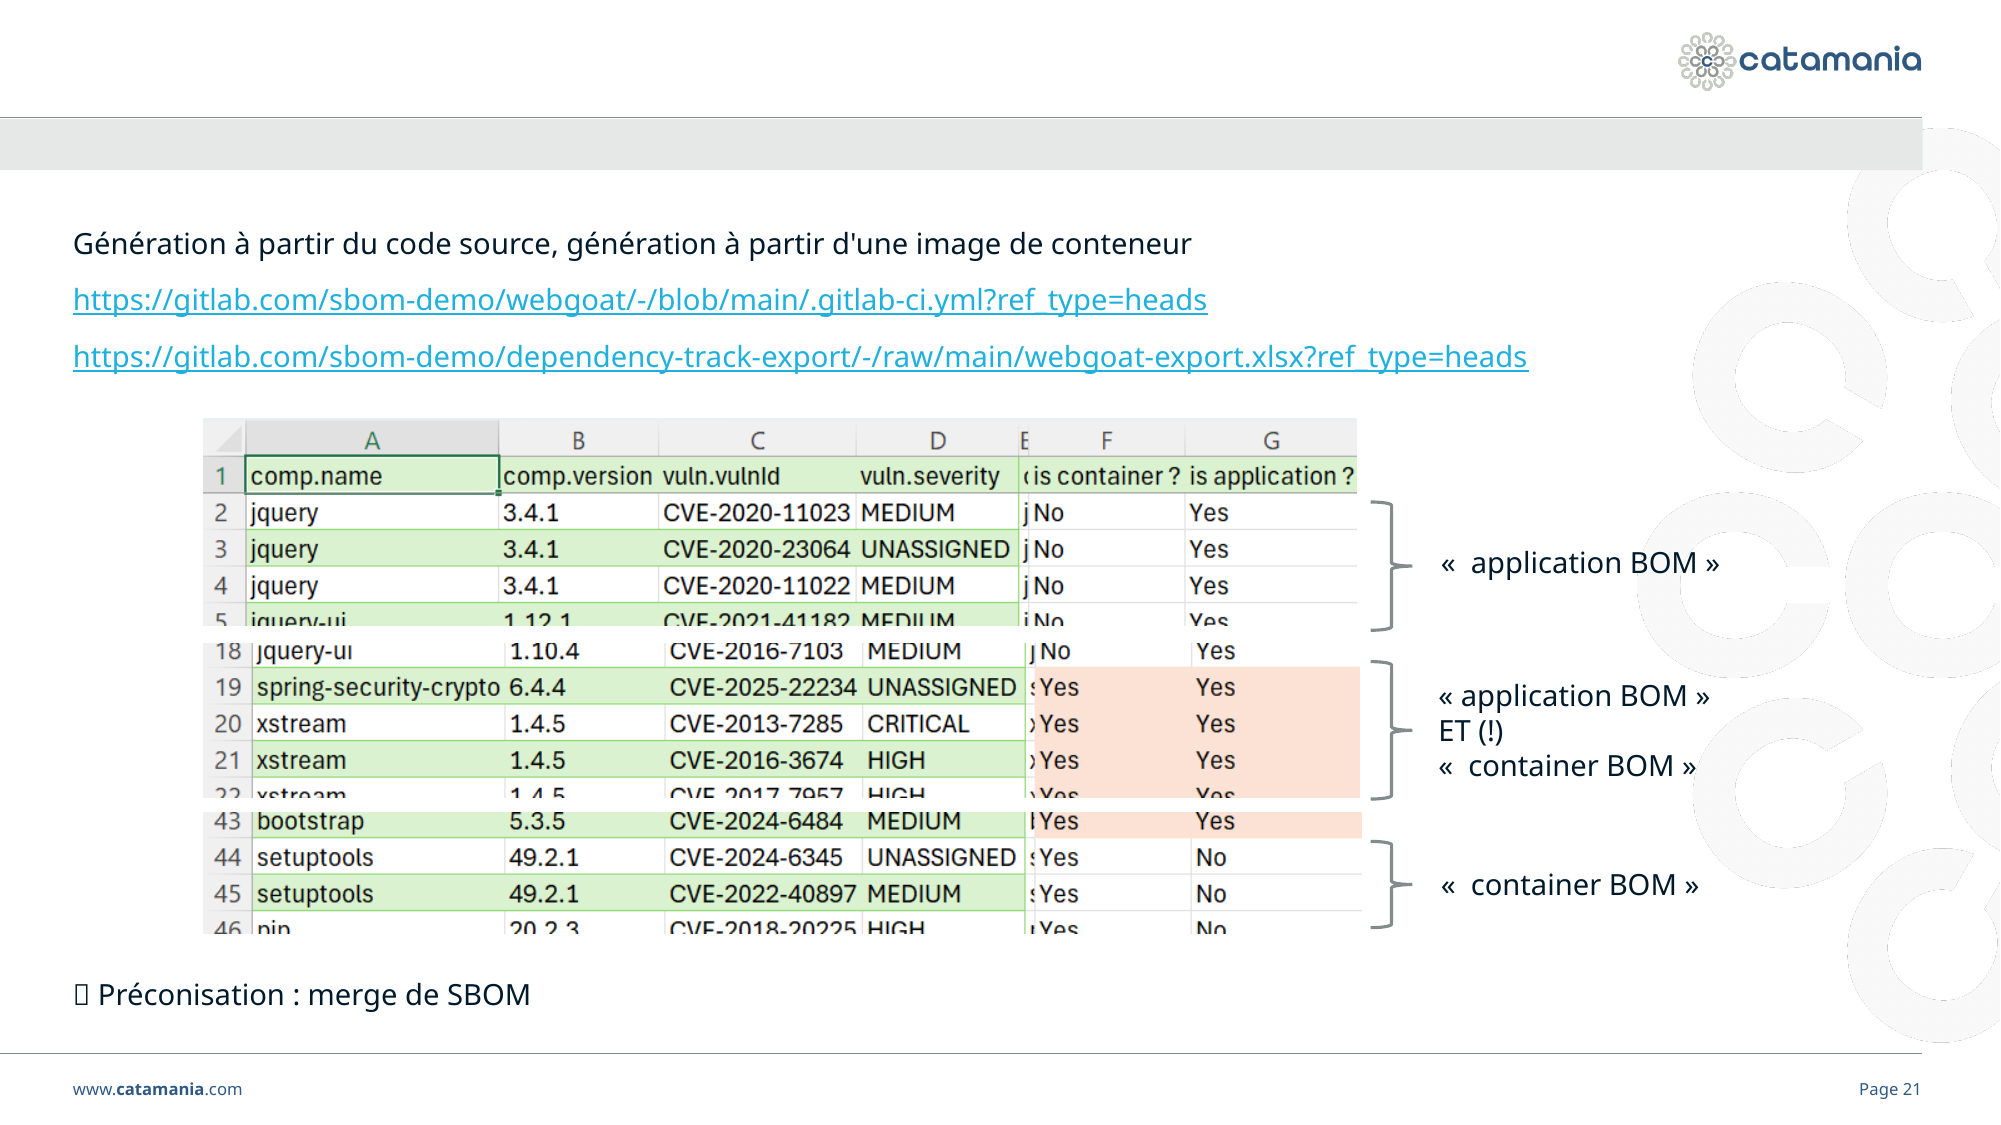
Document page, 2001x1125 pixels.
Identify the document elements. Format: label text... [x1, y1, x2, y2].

text_box « application BOM » [1426, 537, 1828, 587]
text_box « application BOM » ET (!) « container BOM » [1423, 669, 1826, 790]
text_box  Préconisation : merge de SBOM [72, 956, 1922, 1036]
picture [1637, 32, 2000, 1097]
picture [202, 643, 1360, 798]
text_box [1370, 660, 1413, 801]
list Génération à partir du code source, génération à partir d'une image de conteneur https://gitlab.com/sbom-demo/webgoat/-/blob/main/.gitlab-ci.yml?ref_type=heads https://gitlab.com/sbom-demo/dependency-track-export/-/raw/main/webgoat-export.xlsx?ref_type=heads [72, 170, 1922, 392]
text_box [1370, 500, 1413, 632]
text_box [1370, 839, 1413, 930]
picture [202, 418, 1358, 626]
picture [202, 812, 1363, 935]
text_box « container BOM » [1426, 859, 1828, 909]
